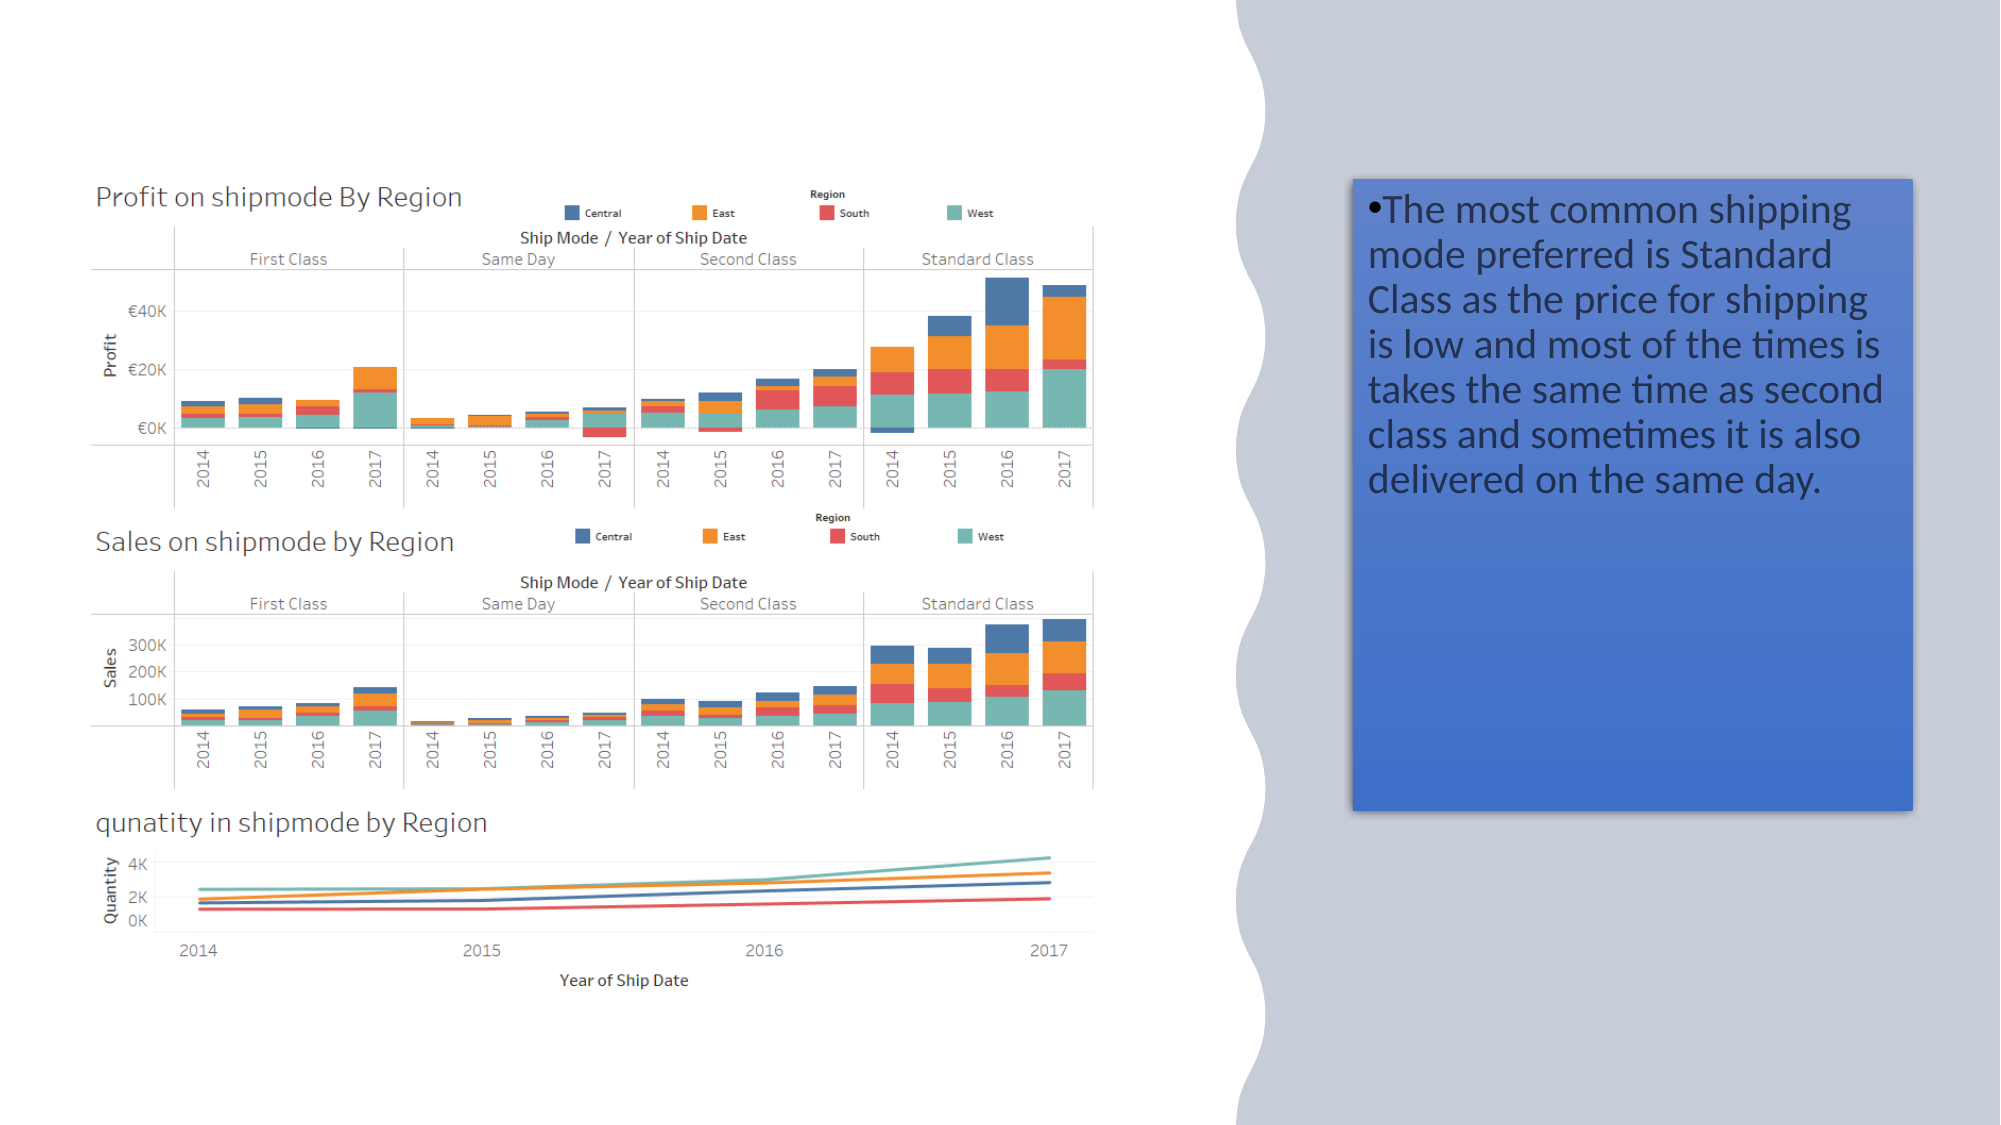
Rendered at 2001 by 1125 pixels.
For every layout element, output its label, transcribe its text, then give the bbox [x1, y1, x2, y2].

text_box [0, 0, 1267, 1125]
text_box The most common shipping mode preferred is Standard Class as the price for shipping is low and most of the times is takes the same time as second class and sometimes it is also delivered on the same day. [1352, 179, 1913, 811]
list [22, 67, 1185, 1085]
text_box [1237, 0, 2000, 1125]
